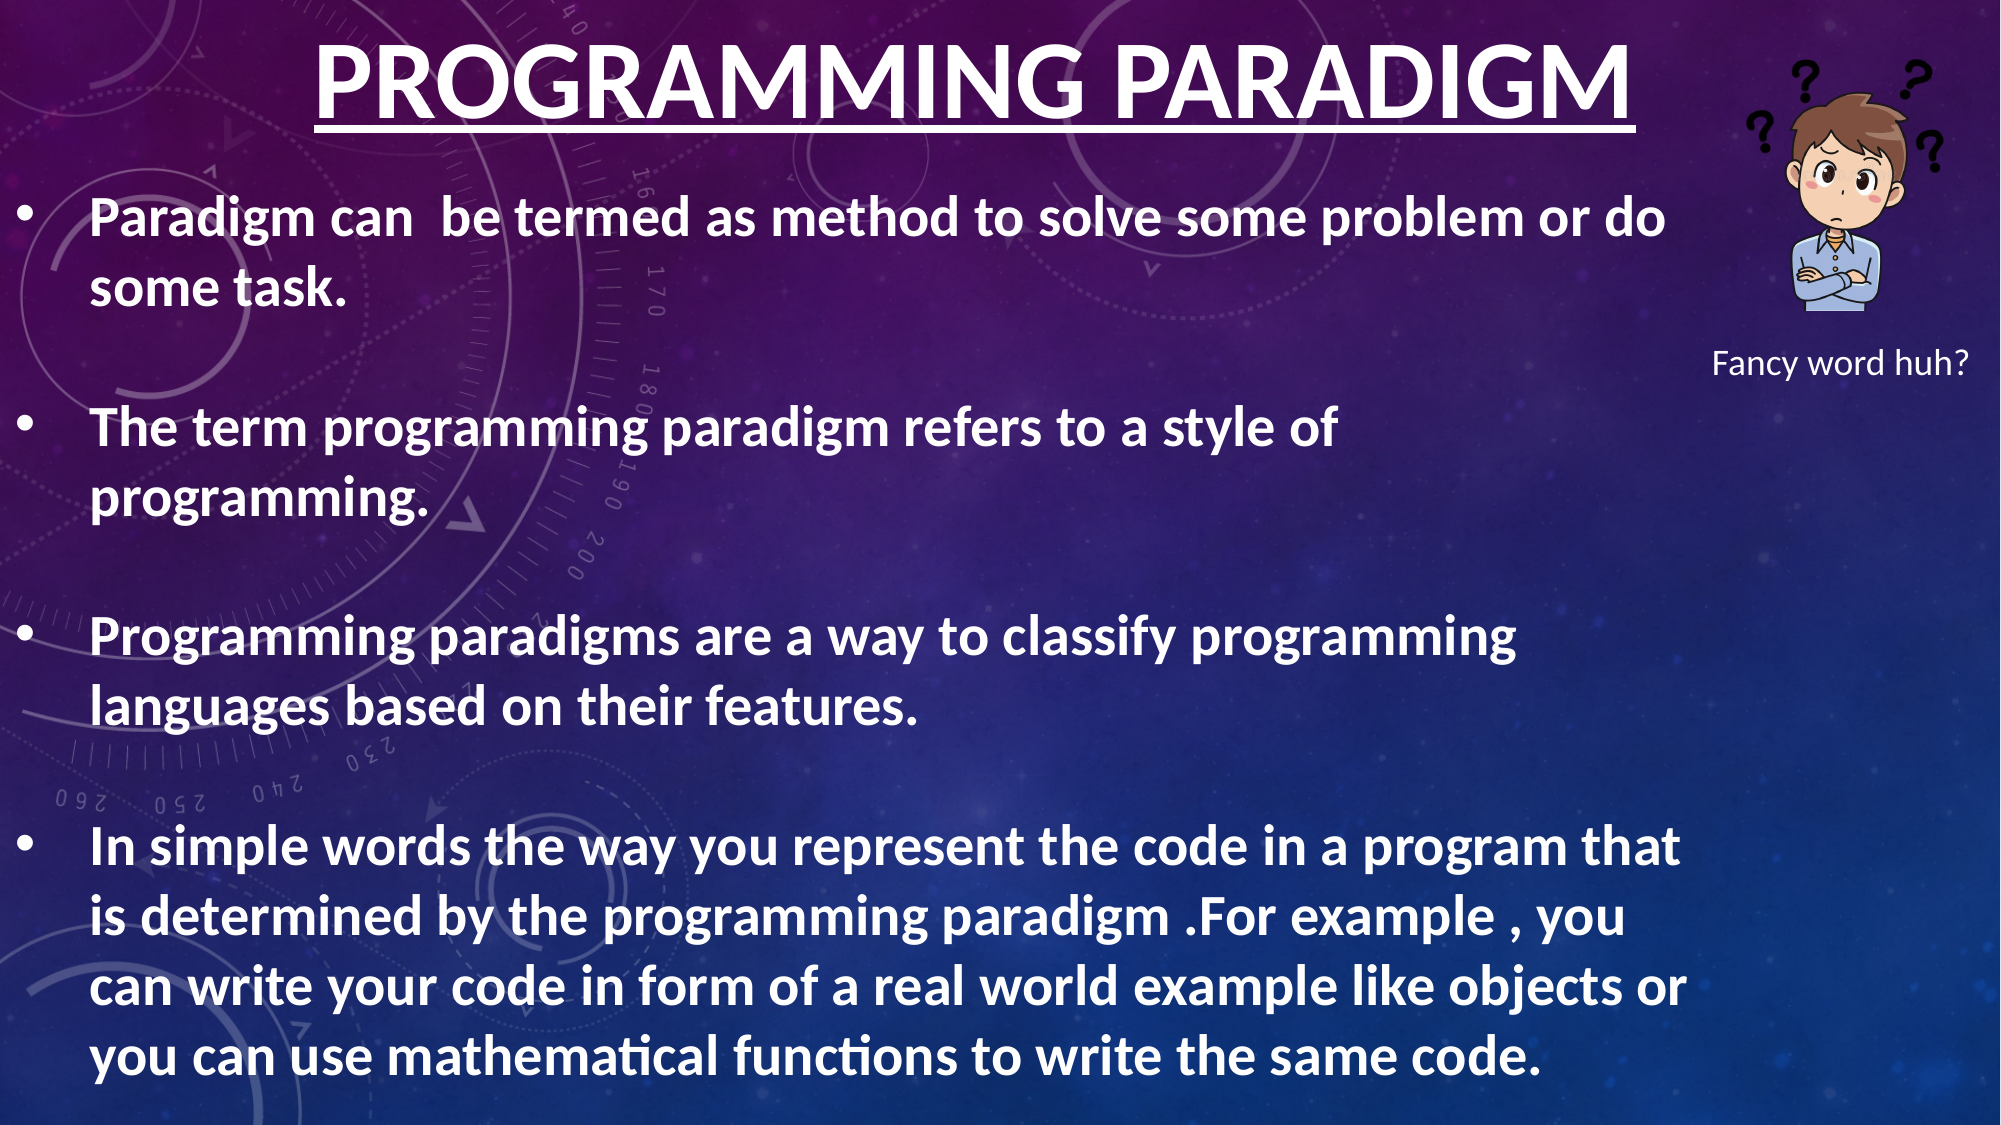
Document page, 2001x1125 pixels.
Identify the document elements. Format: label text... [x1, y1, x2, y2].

text_box Paradigm can be termed as method to solve some problem or do some task. The term programming paradigm refers to a style of programming. Programming paradigms are a way to classify programming languages based on their features. In simple words the way you represent the code in a program that is determined by the programming paradigm .For example , you can write your code in form of a real world example like objects or you can use mathematical functions to write the same code. [0, 170, 1709, 1125]
text_box PROGRAMMING PARADIGM [299, 0, 1652, 149]
text_box Fancy word huh? [1697, 330, 1986, 391]
picture [0, 0, 2001, 1125]
